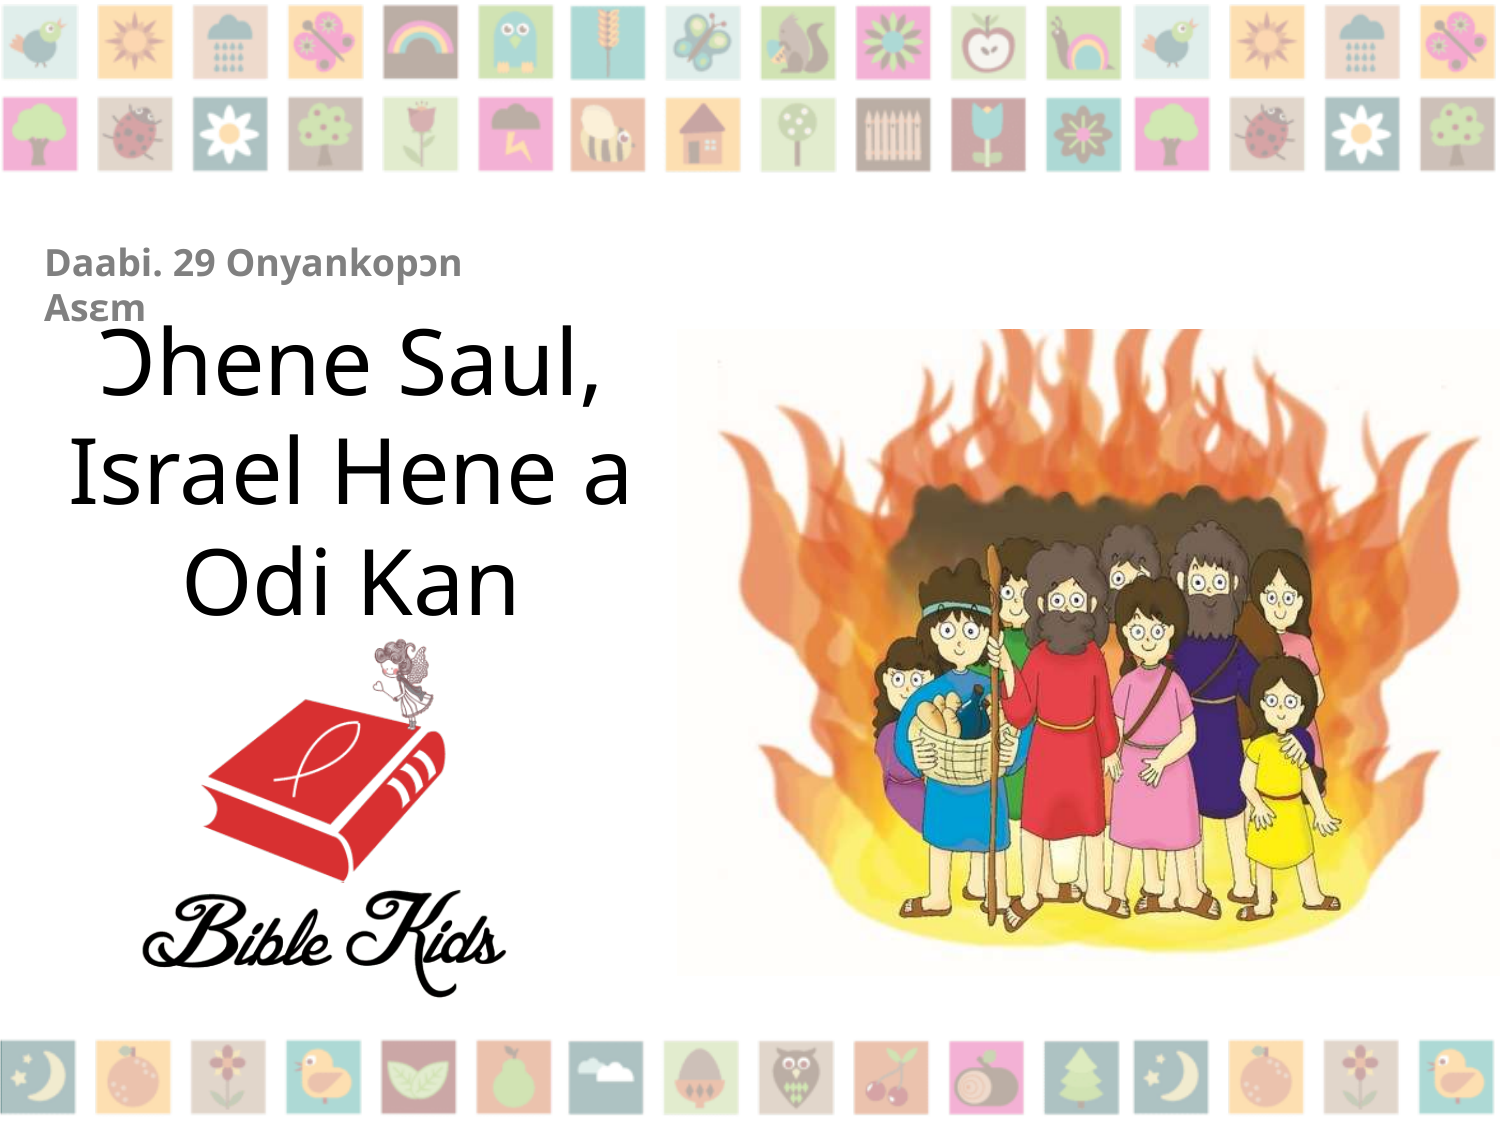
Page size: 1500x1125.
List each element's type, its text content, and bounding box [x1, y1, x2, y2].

picture [677, 329, 1500, 977]
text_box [0, 3, 1500, 181]
text_box Daabi. 29 Onyankopɔn Asɛm [29, 231, 573, 296]
picture [117, 600, 544, 1027]
text_box Ɔhene Saul, Israel Hene a Odi Kan [28, 296, 674, 641]
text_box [0, 1028, 1500, 1118]
